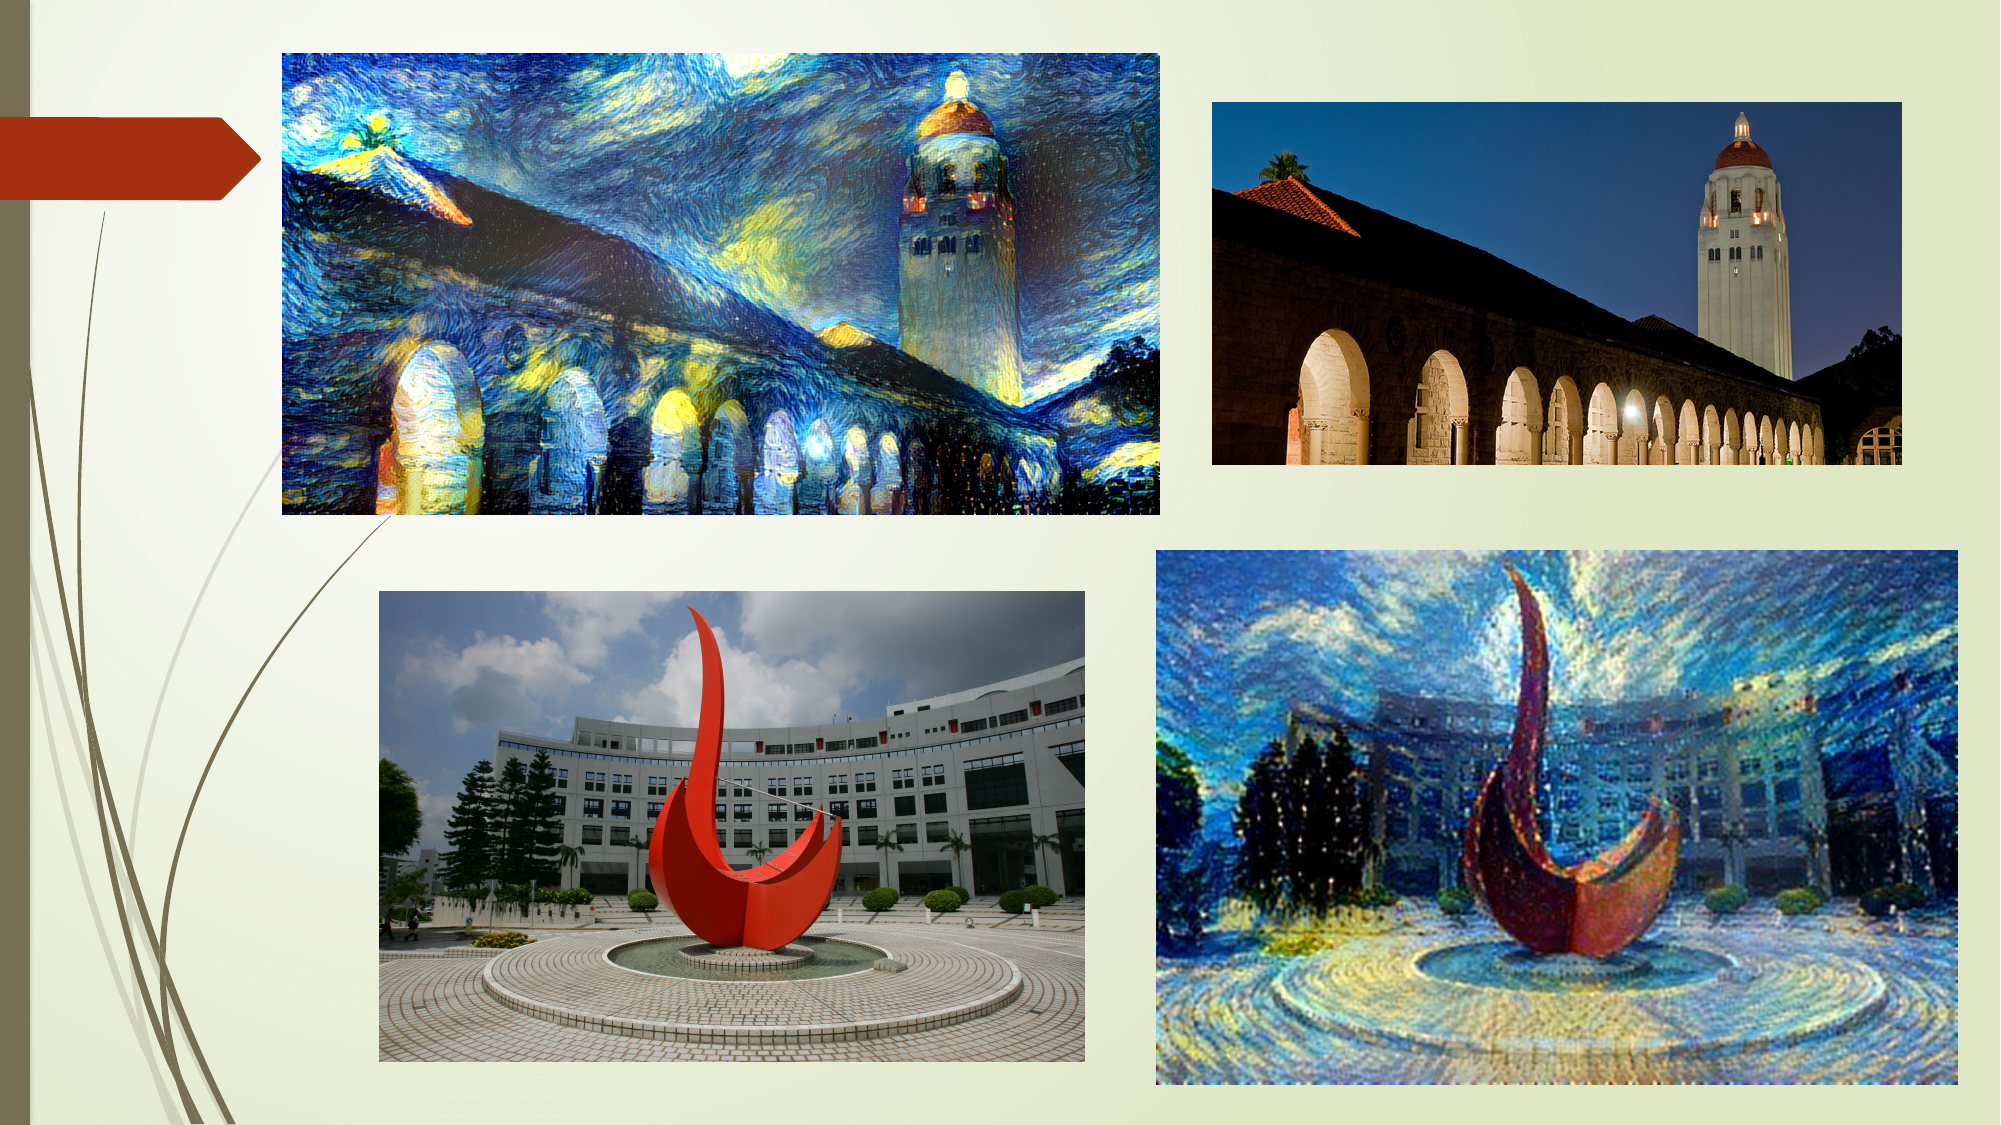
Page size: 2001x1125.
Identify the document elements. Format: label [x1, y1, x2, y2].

list [281, 53, 1160, 515]
picture [1156, 550, 1958, 1085]
picture [378, 591, 1085, 1062]
picture [1211, 102, 1902, 466]
